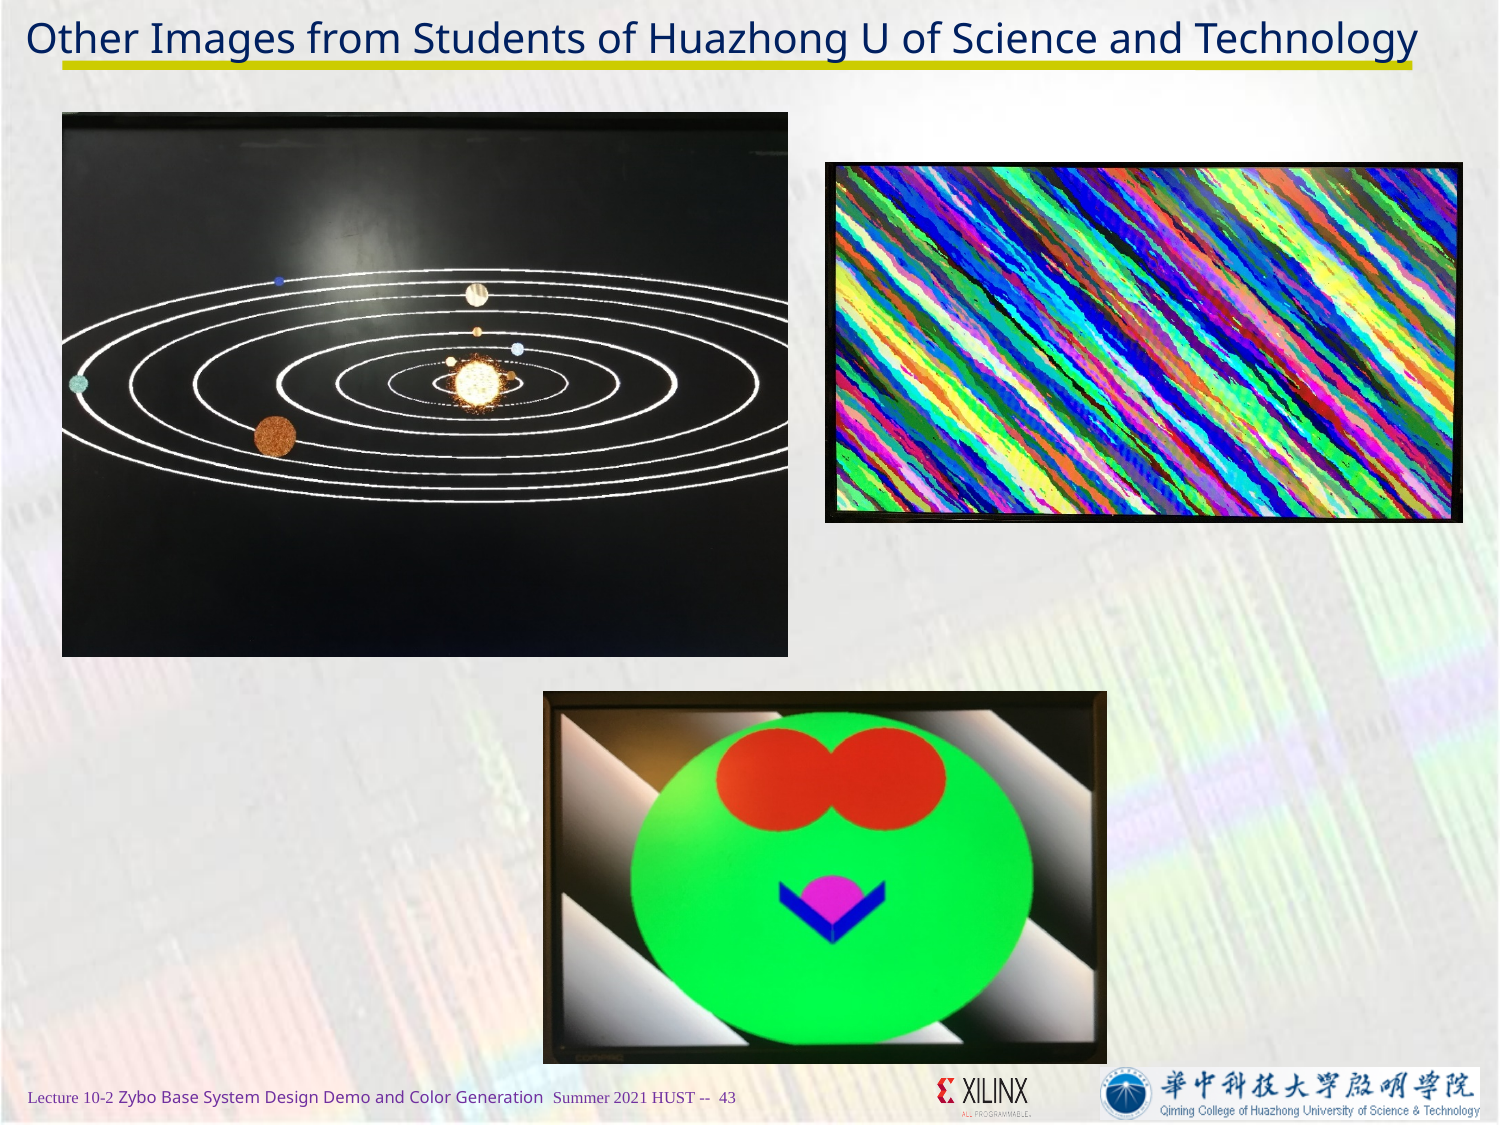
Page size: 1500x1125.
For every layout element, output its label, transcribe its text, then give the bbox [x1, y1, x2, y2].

title Other Images from Students of Huazhong U of Science and Technology [3, 12, 1441, 66]
picture [0, 0, 1500, 1125]
